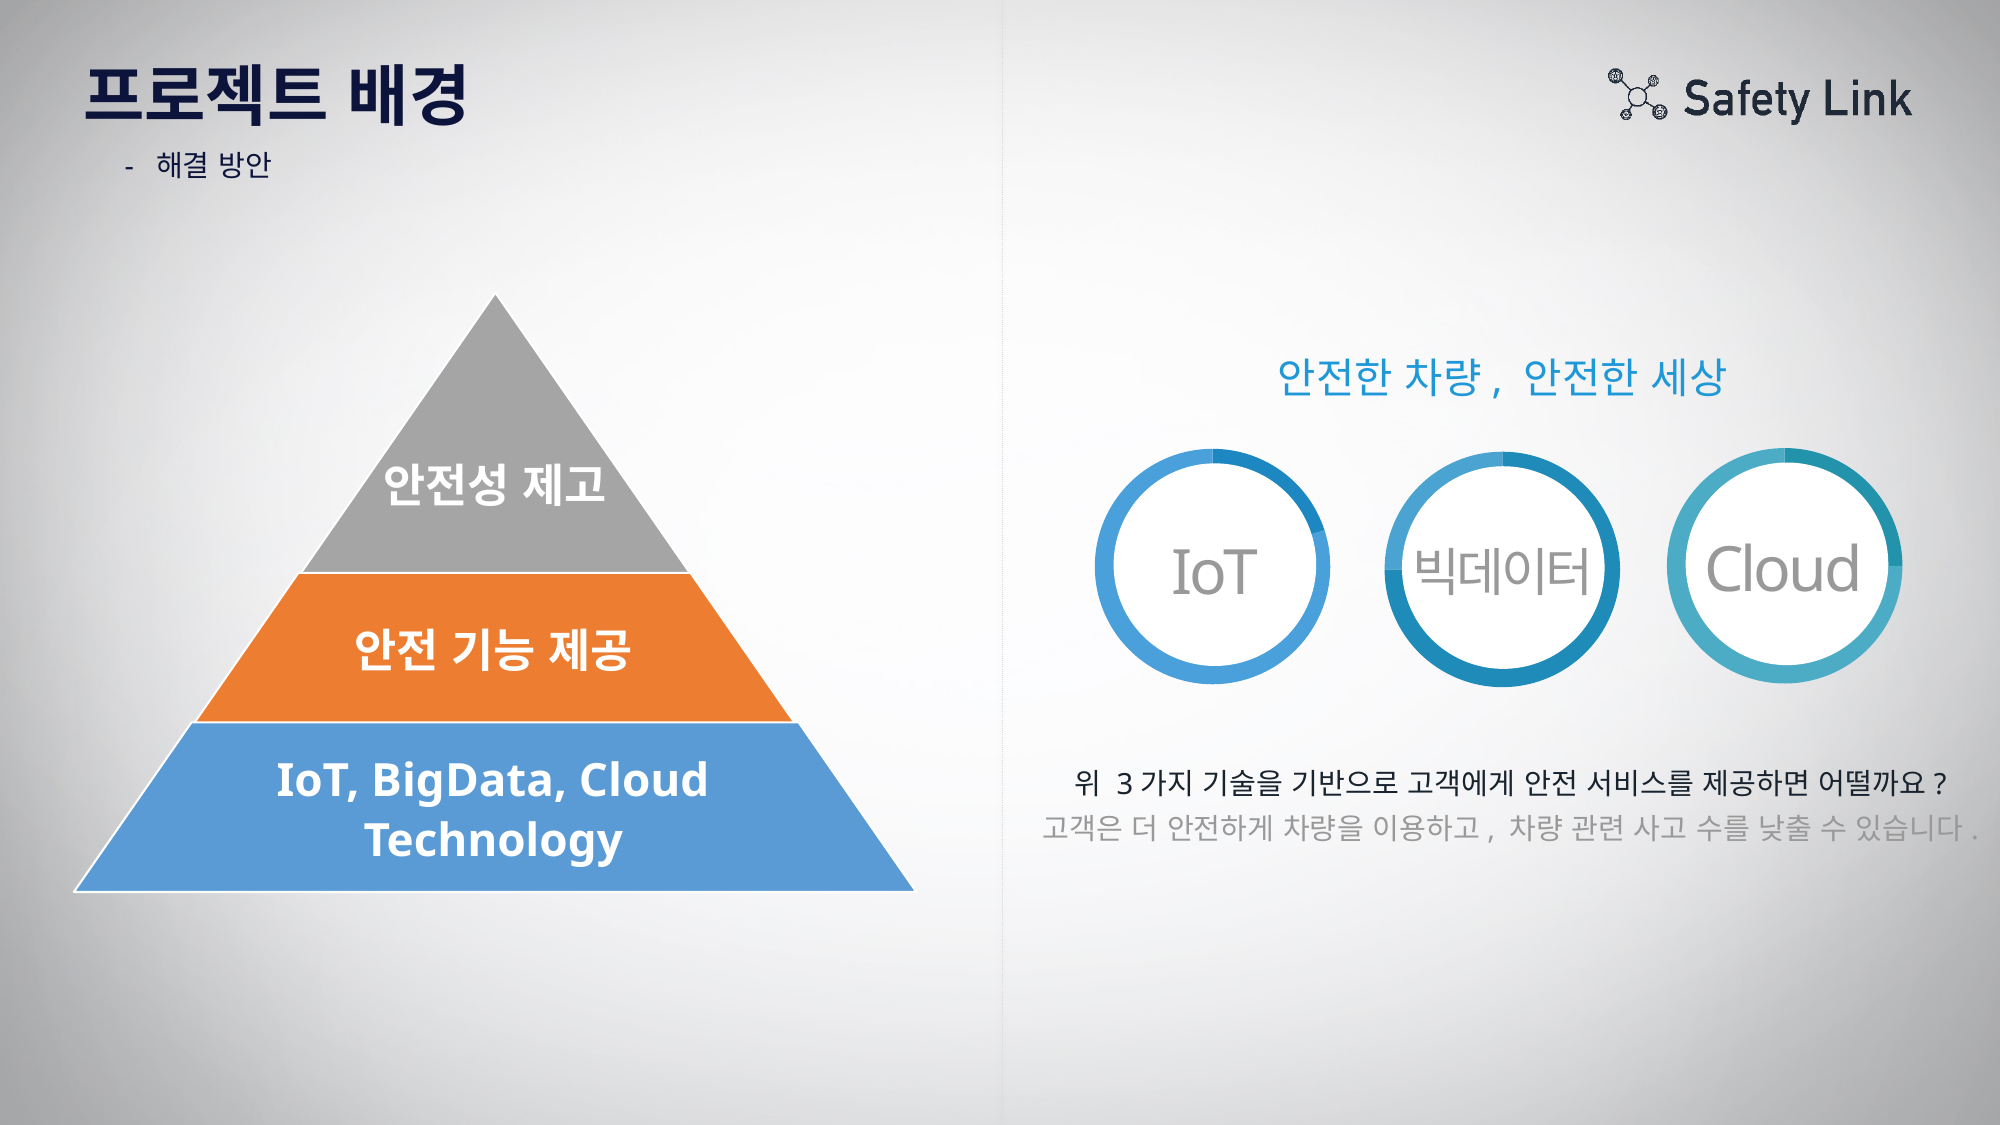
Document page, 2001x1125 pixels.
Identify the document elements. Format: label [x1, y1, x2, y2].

chart [1093, 447, 1332, 687]
picture [0, 0, 2000, 1125]
chart [1383, 450, 1622, 690]
chart [1665, 446, 1904, 686]
